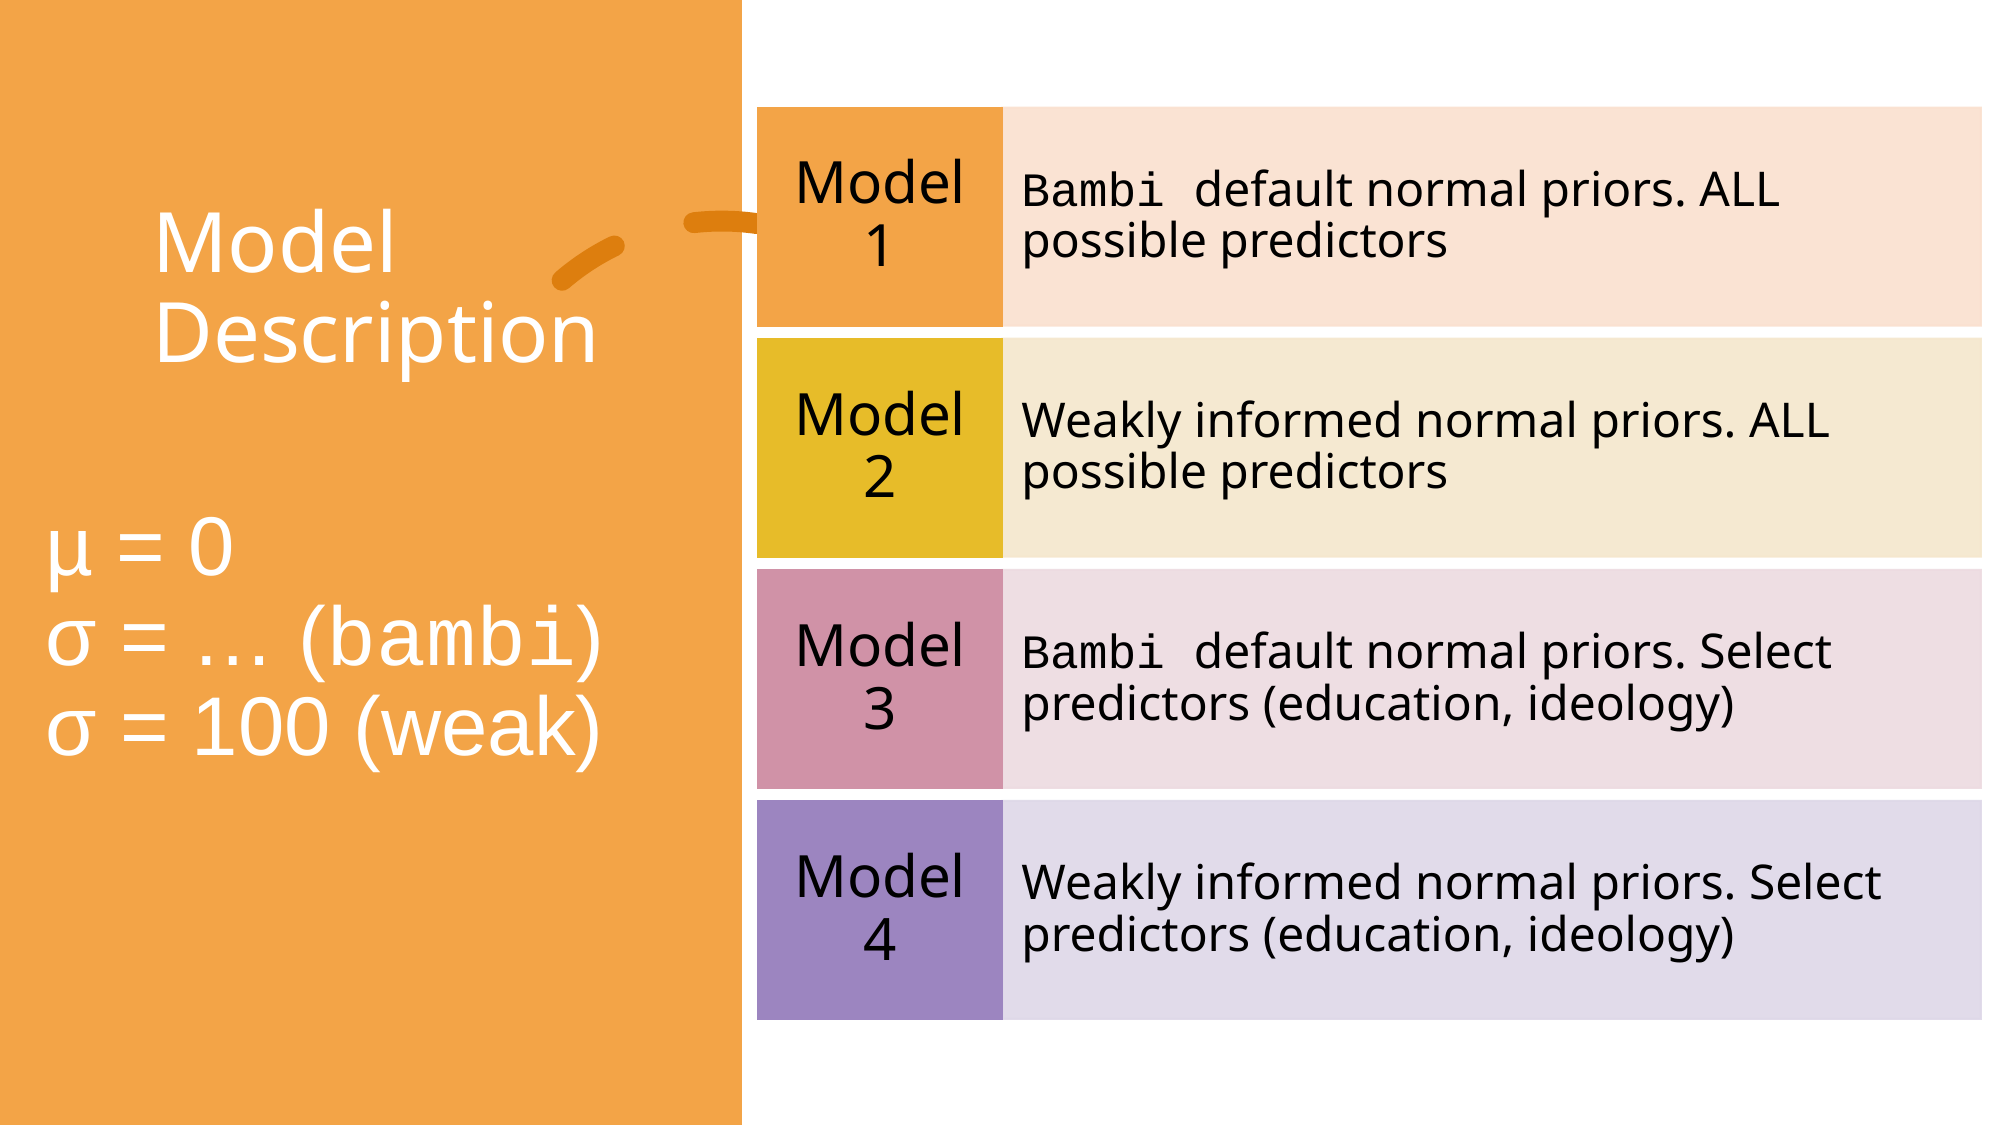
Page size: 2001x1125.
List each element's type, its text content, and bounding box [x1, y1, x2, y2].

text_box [757, 107, 1981, 1020]
text_box [0, 0, 743, 1125]
text_box [743, 0, 2000, 1125]
text_box µ = 0 σ = … (bambi) σ = 100 (weak) [30, 377, 677, 991]
text_box [622, 220, 757, 467]
title Model Description [137, 105, 622, 377]
